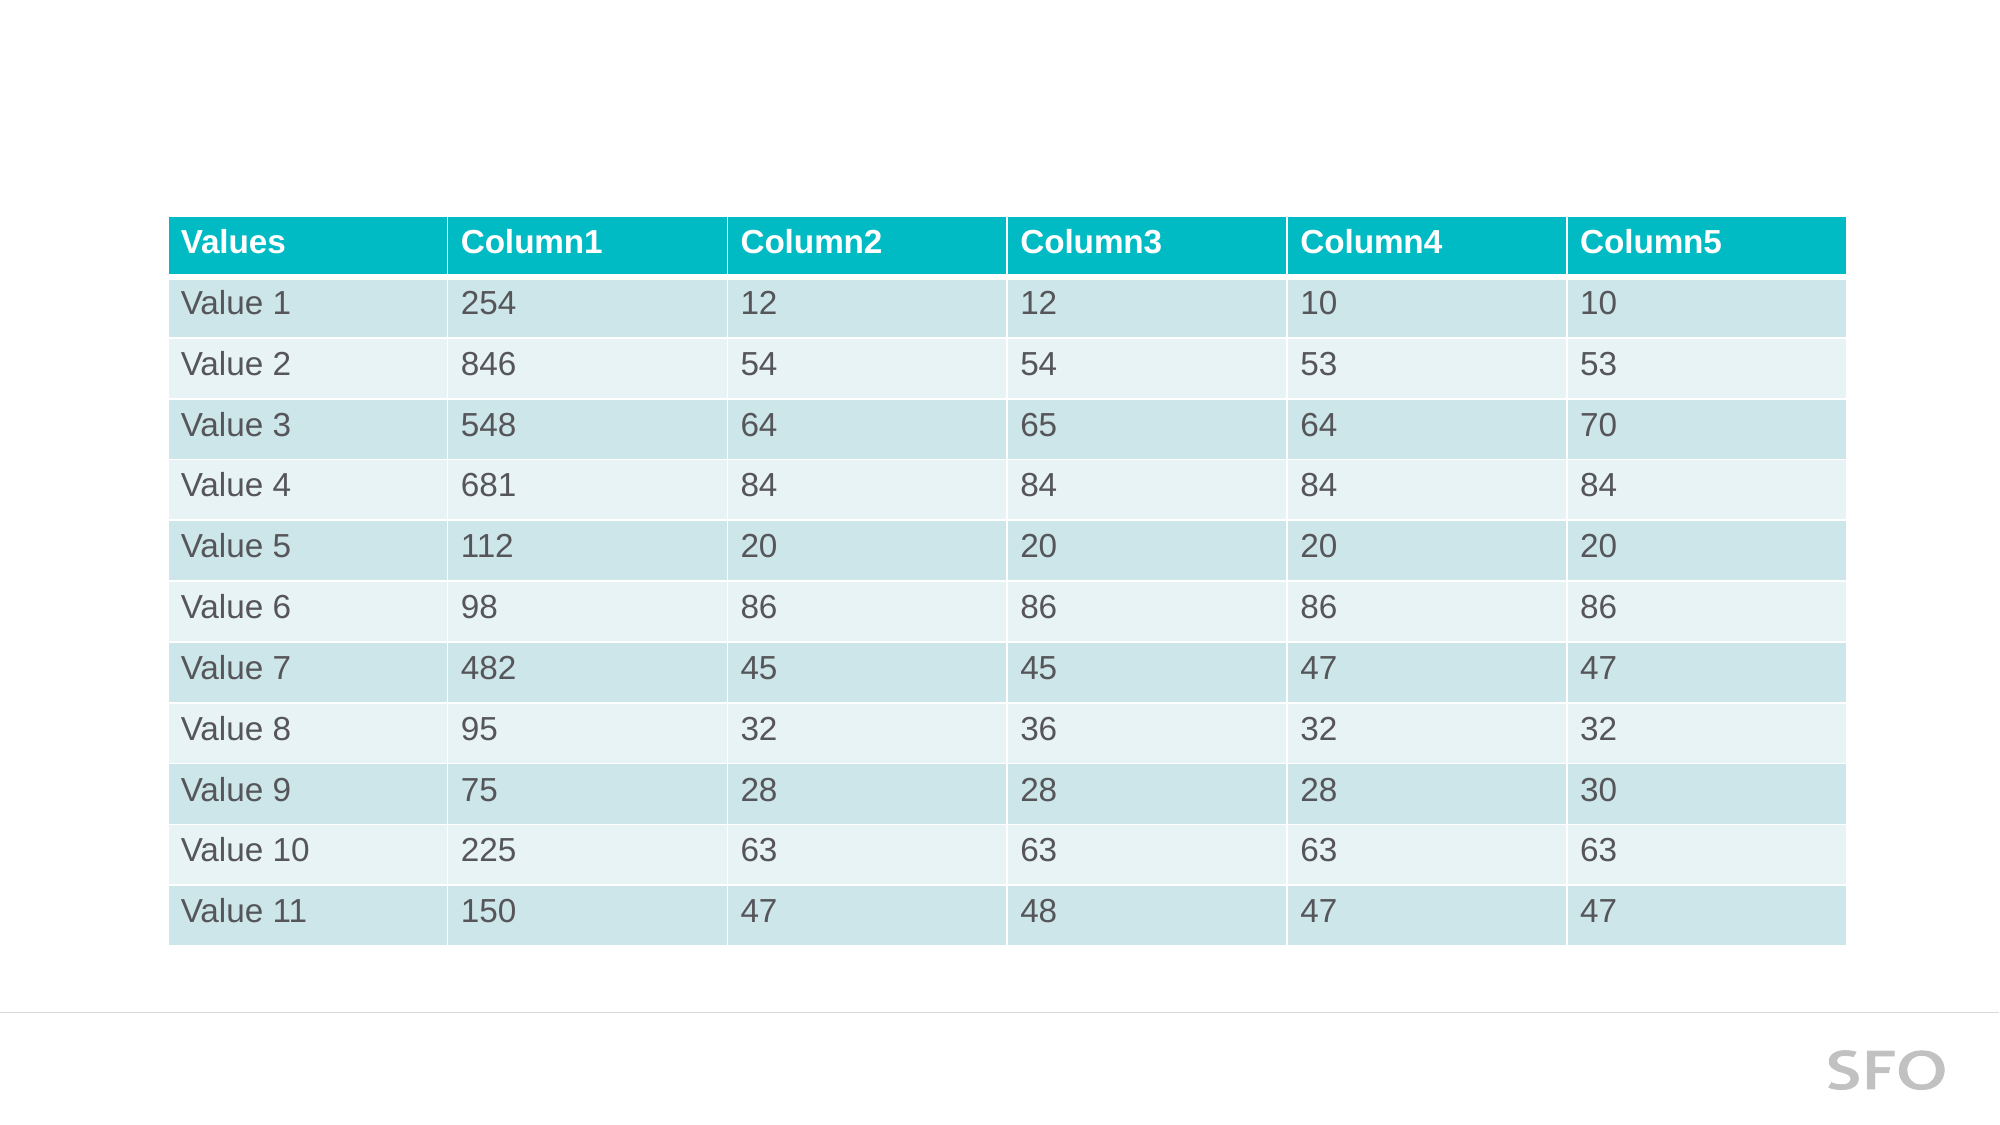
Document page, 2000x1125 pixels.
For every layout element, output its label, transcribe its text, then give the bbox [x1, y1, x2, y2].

table_cell Value 5 [169, 521, 447, 580]
table_cell 70 [1568, 400, 1846, 459]
table_cell Value 8 [169, 704, 447, 763]
table_cell 846 [448, 339, 727, 398]
table_cell Value 10 [169, 825, 447, 884]
table_cell 65 [1008, 400, 1286, 459]
table_cell 64 [1288, 400, 1566, 459]
table_cell 86 [1288, 582, 1566, 641]
table_cell 45 [728, 643, 1006, 702]
table_cell 75 [448, 764, 727, 824]
table_cell Value 4 [169, 460, 447, 519]
table_cell 47 [728, 886, 1006, 945]
table_cell 47 [1288, 643, 1566, 702]
table_cell 86 [1008, 582, 1286, 641]
table_cell 86 [1568, 582, 1846, 641]
table_cell 36 [1008, 704, 1286, 763]
table_cell 30 [1568, 764, 1846, 824]
table_cell Value 7 [169, 643, 447, 702]
table_cell 47 [1568, 643, 1846, 702]
table_header Column4 [1288, 217, 1566, 274]
table_cell 48 [1008, 886, 1286, 945]
table_cell 28 [1008, 764, 1286, 824]
table_cell 482 [448, 643, 727, 702]
table_cell 47 [1568, 886, 1846, 945]
table_cell 20 [1568, 521, 1846, 580]
table_cell 32 [1568, 704, 1846, 763]
table_cell Value 6 [169, 582, 447, 641]
table_cell 47 [1288, 886, 1566, 945]
table_cell 548 [448, 400, 727, 459]
table_cell 12 [728, 280, 1006, 337]
table_cell 225 [448, 825, 727, 884]
table_header Column5 [1568, 217, 1846, 274]
table_cell 63 [728, 825, 1006, 884]
table_cell 32 [728, 704, 1006, 763]
table_cell 84 [1568, 460, 1846, 519]
table_cell 54 [728, 339, 1006, 398]
table_cell 20 [1008, 521, 1286, 580]
table_cell 681 [448, 460, 727, 519]
table_header Column1 [448, 217, 727, 274]
table_cell Value 3 [169, 400, 447, 459]
table_cell Value 11 [169, 886, 447, 945]
table_header Values [169, 217, 447, 274]
picture [1825, 1048, 1947, 1092]
table_cell 28 [1288, 764, 1566, 824]
table_cell 28 [728, 764, 1006, 824]
table_cell 84 [1008, 460, 1286, 519]
table_cell 64 [728, 400, 1006, 459]
table_cell 84 [728, 460, 1006, 519]
table_cell 12 [1008, 280, 1286, 337]
table_cell 32 [1288, 704, 1566, 763]
table_cell 10 [1288, 280, 1566, 337]
table_cell 20 [728, 521, 1006, 580]
table_cell 254 [448, 280, 727, 337]
table_cell 20 [1288, 521, 1566, 580]
table_cell 10 [1568, 280, 1846, 337]
table_cell 150 [448, 886, 727, 945]
table_cell 53 [1568, 339, 1846, 398]
table_header Column3 [1008, 217, 1286, 274]
table_cell 63 [1008, 825, 1286, 884]
table_cell 63 [1568, 825, 1846, 884]
table_cell 86 [728, 582, 1006, 641]
table_header Column2 [728, 217, 1006, 274]
table_cell Value 1 [169, 280, 447, 337]
table_cell Value 9 [169, 764, 447, 824]
table_cell Value 2 [169, 339, 447, 398]
table_cell 53 [1288, 339, 1566, 398]
table_cell 95 [448, 704, 727, 763]
table_cell 112 [448, 521, 727, 580]
table_cell 54 [1008, 339, 1286, 398]
table_cell 98 [448, 582, 727, 641]
table_cell 45 [1008, 643, 1286, 702]
table_cell 84 [1288, 460, 1566, 519]
table_cell 63 [1288, 825, 1566, 884]
